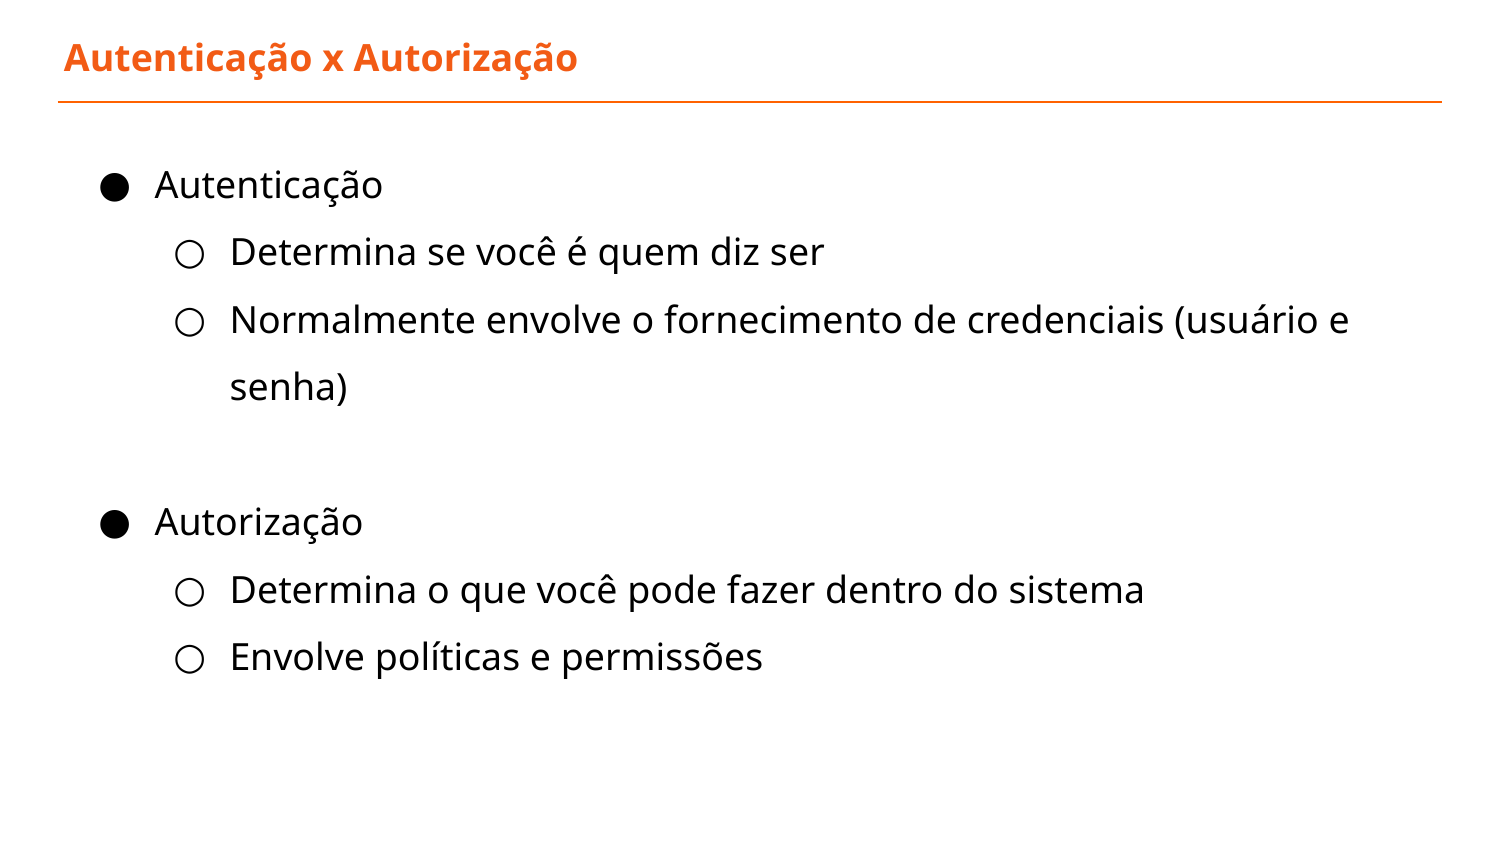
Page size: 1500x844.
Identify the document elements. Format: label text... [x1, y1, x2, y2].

text_box Autenticação Determina se você é quem diz ser Normalmente envolve o fornecimento de credenciais (usuário e senha) Autorização Determina o que você pode fazer dentro do sistema Envolve políticas e permissões [64, 123, 1430, 694]
text_box Autenticação x Autorização [48, 19, 810, 95]
